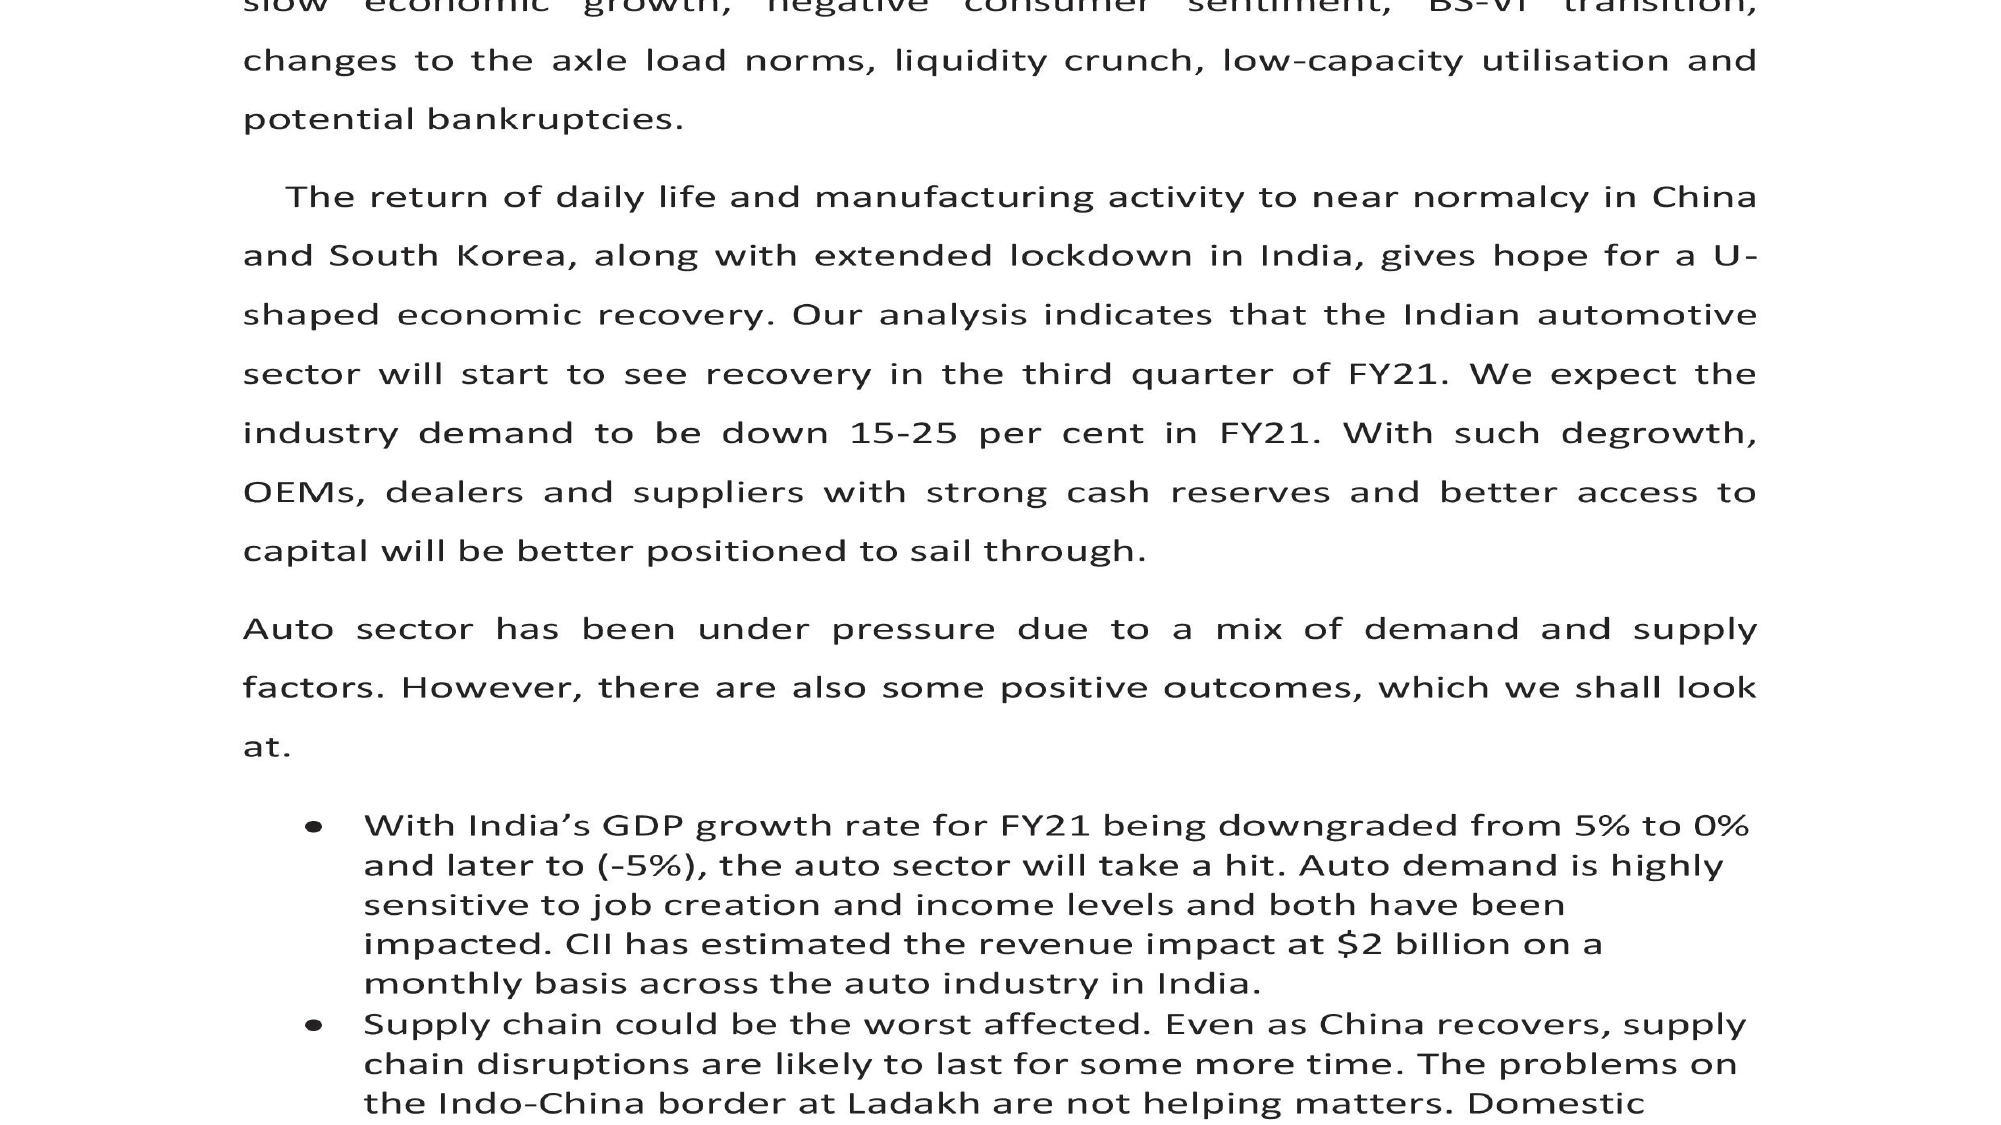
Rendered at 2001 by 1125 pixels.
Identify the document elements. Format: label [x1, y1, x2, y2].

text_box [0, 0, 2000, 1125]
